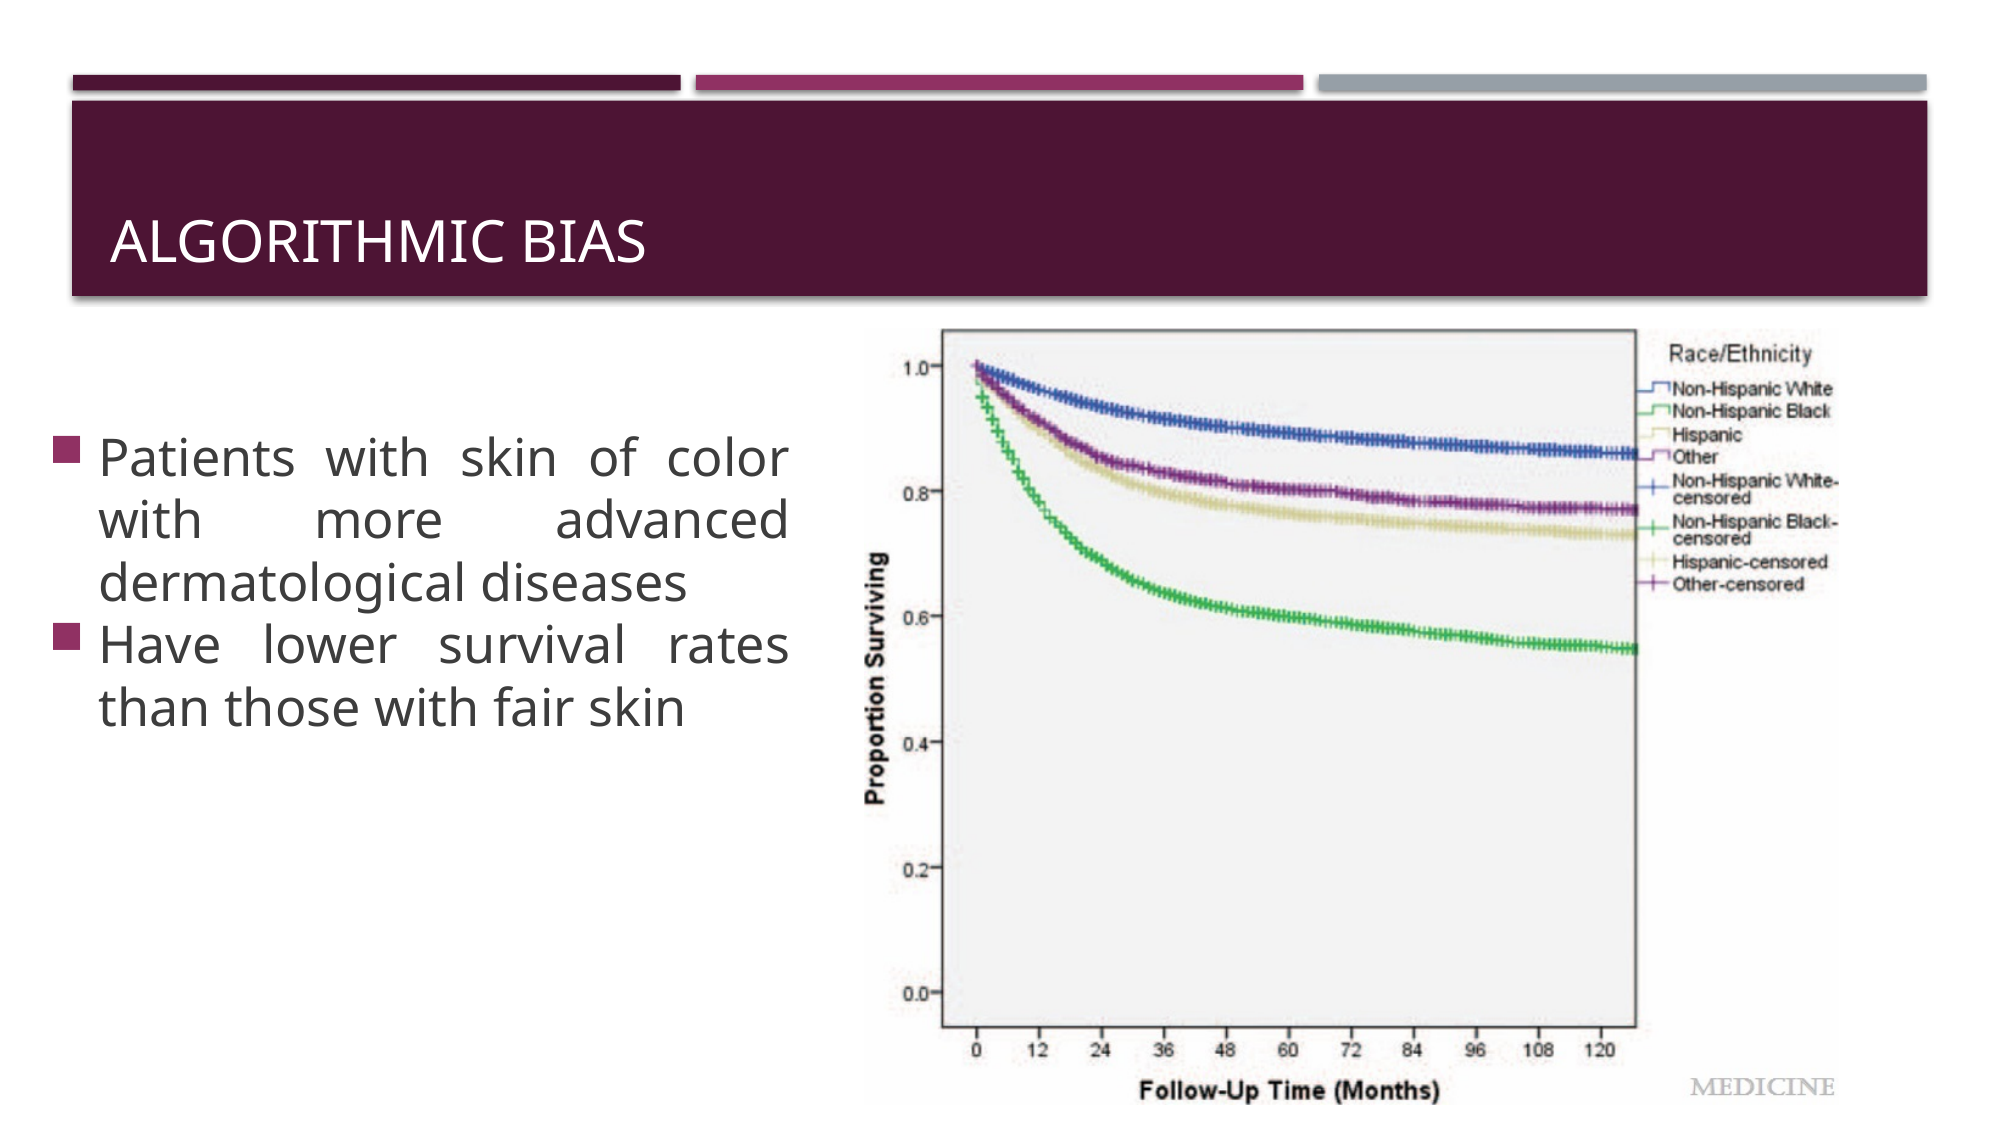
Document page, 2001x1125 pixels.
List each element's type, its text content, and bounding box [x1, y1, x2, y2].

picture [863, 328, 1840, 1106]
text_box Patients with skin of color with more advanced dermatological diseases Have lower survival rates than those with fair skin [33, 263, 806, 898]
title Algorithmic Bias [95, 115, 1905, 282]
